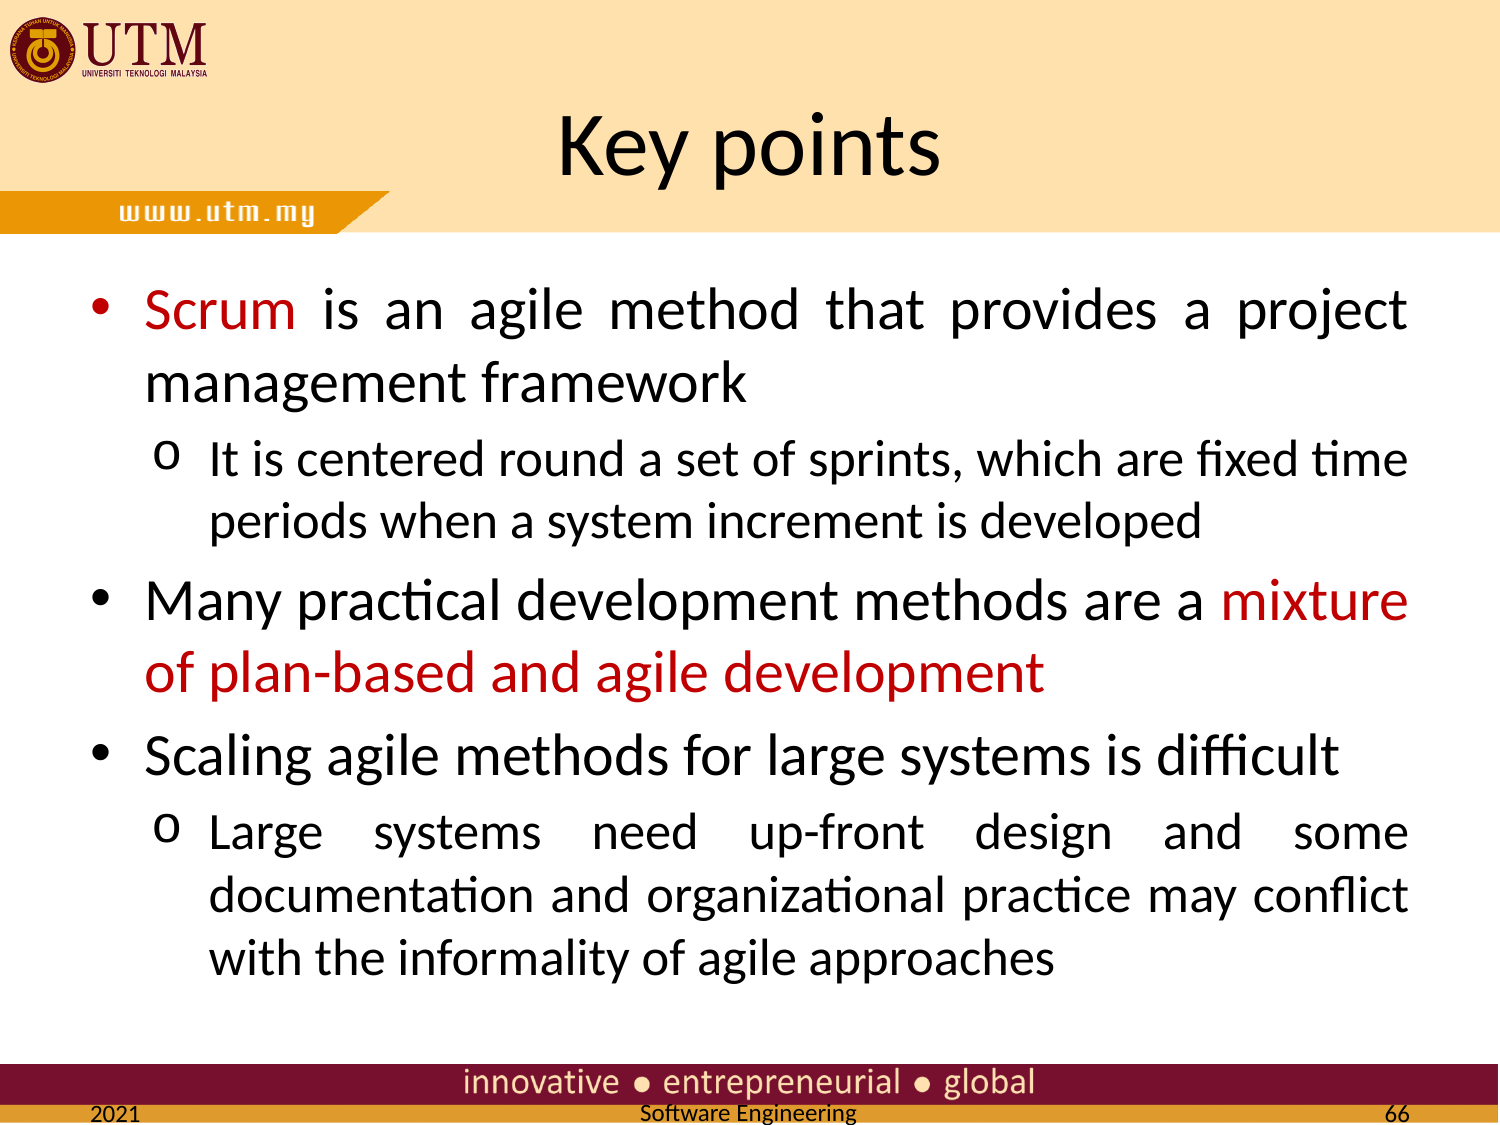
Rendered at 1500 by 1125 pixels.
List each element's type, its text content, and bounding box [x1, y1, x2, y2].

title Key points [75, 45, 1425, 233]
picture [0, 191, 390, 234]
list Scrum is an agile method that provides a project management framework It is centered round a set of sprints, which are fixed time periods when a system increment is developed Many practical development methods are a mixture of plan-based and agile development Scaling agile methods for large systems is difficult Large systems need up-front design and some documentation and organizational practice may conflict with the informality of agile approaches [75, 262, 1425, 1005]
footer Software Engineering [425, 1086, 1074, 1125]
picture [0, 1064, 1498, 1123]
picture [10, 17, 207, 83]
slide_number 2021 [75, 1082, 425, 1125]
slide_number ‹#› [1074, 1082, 1425, 1125]
